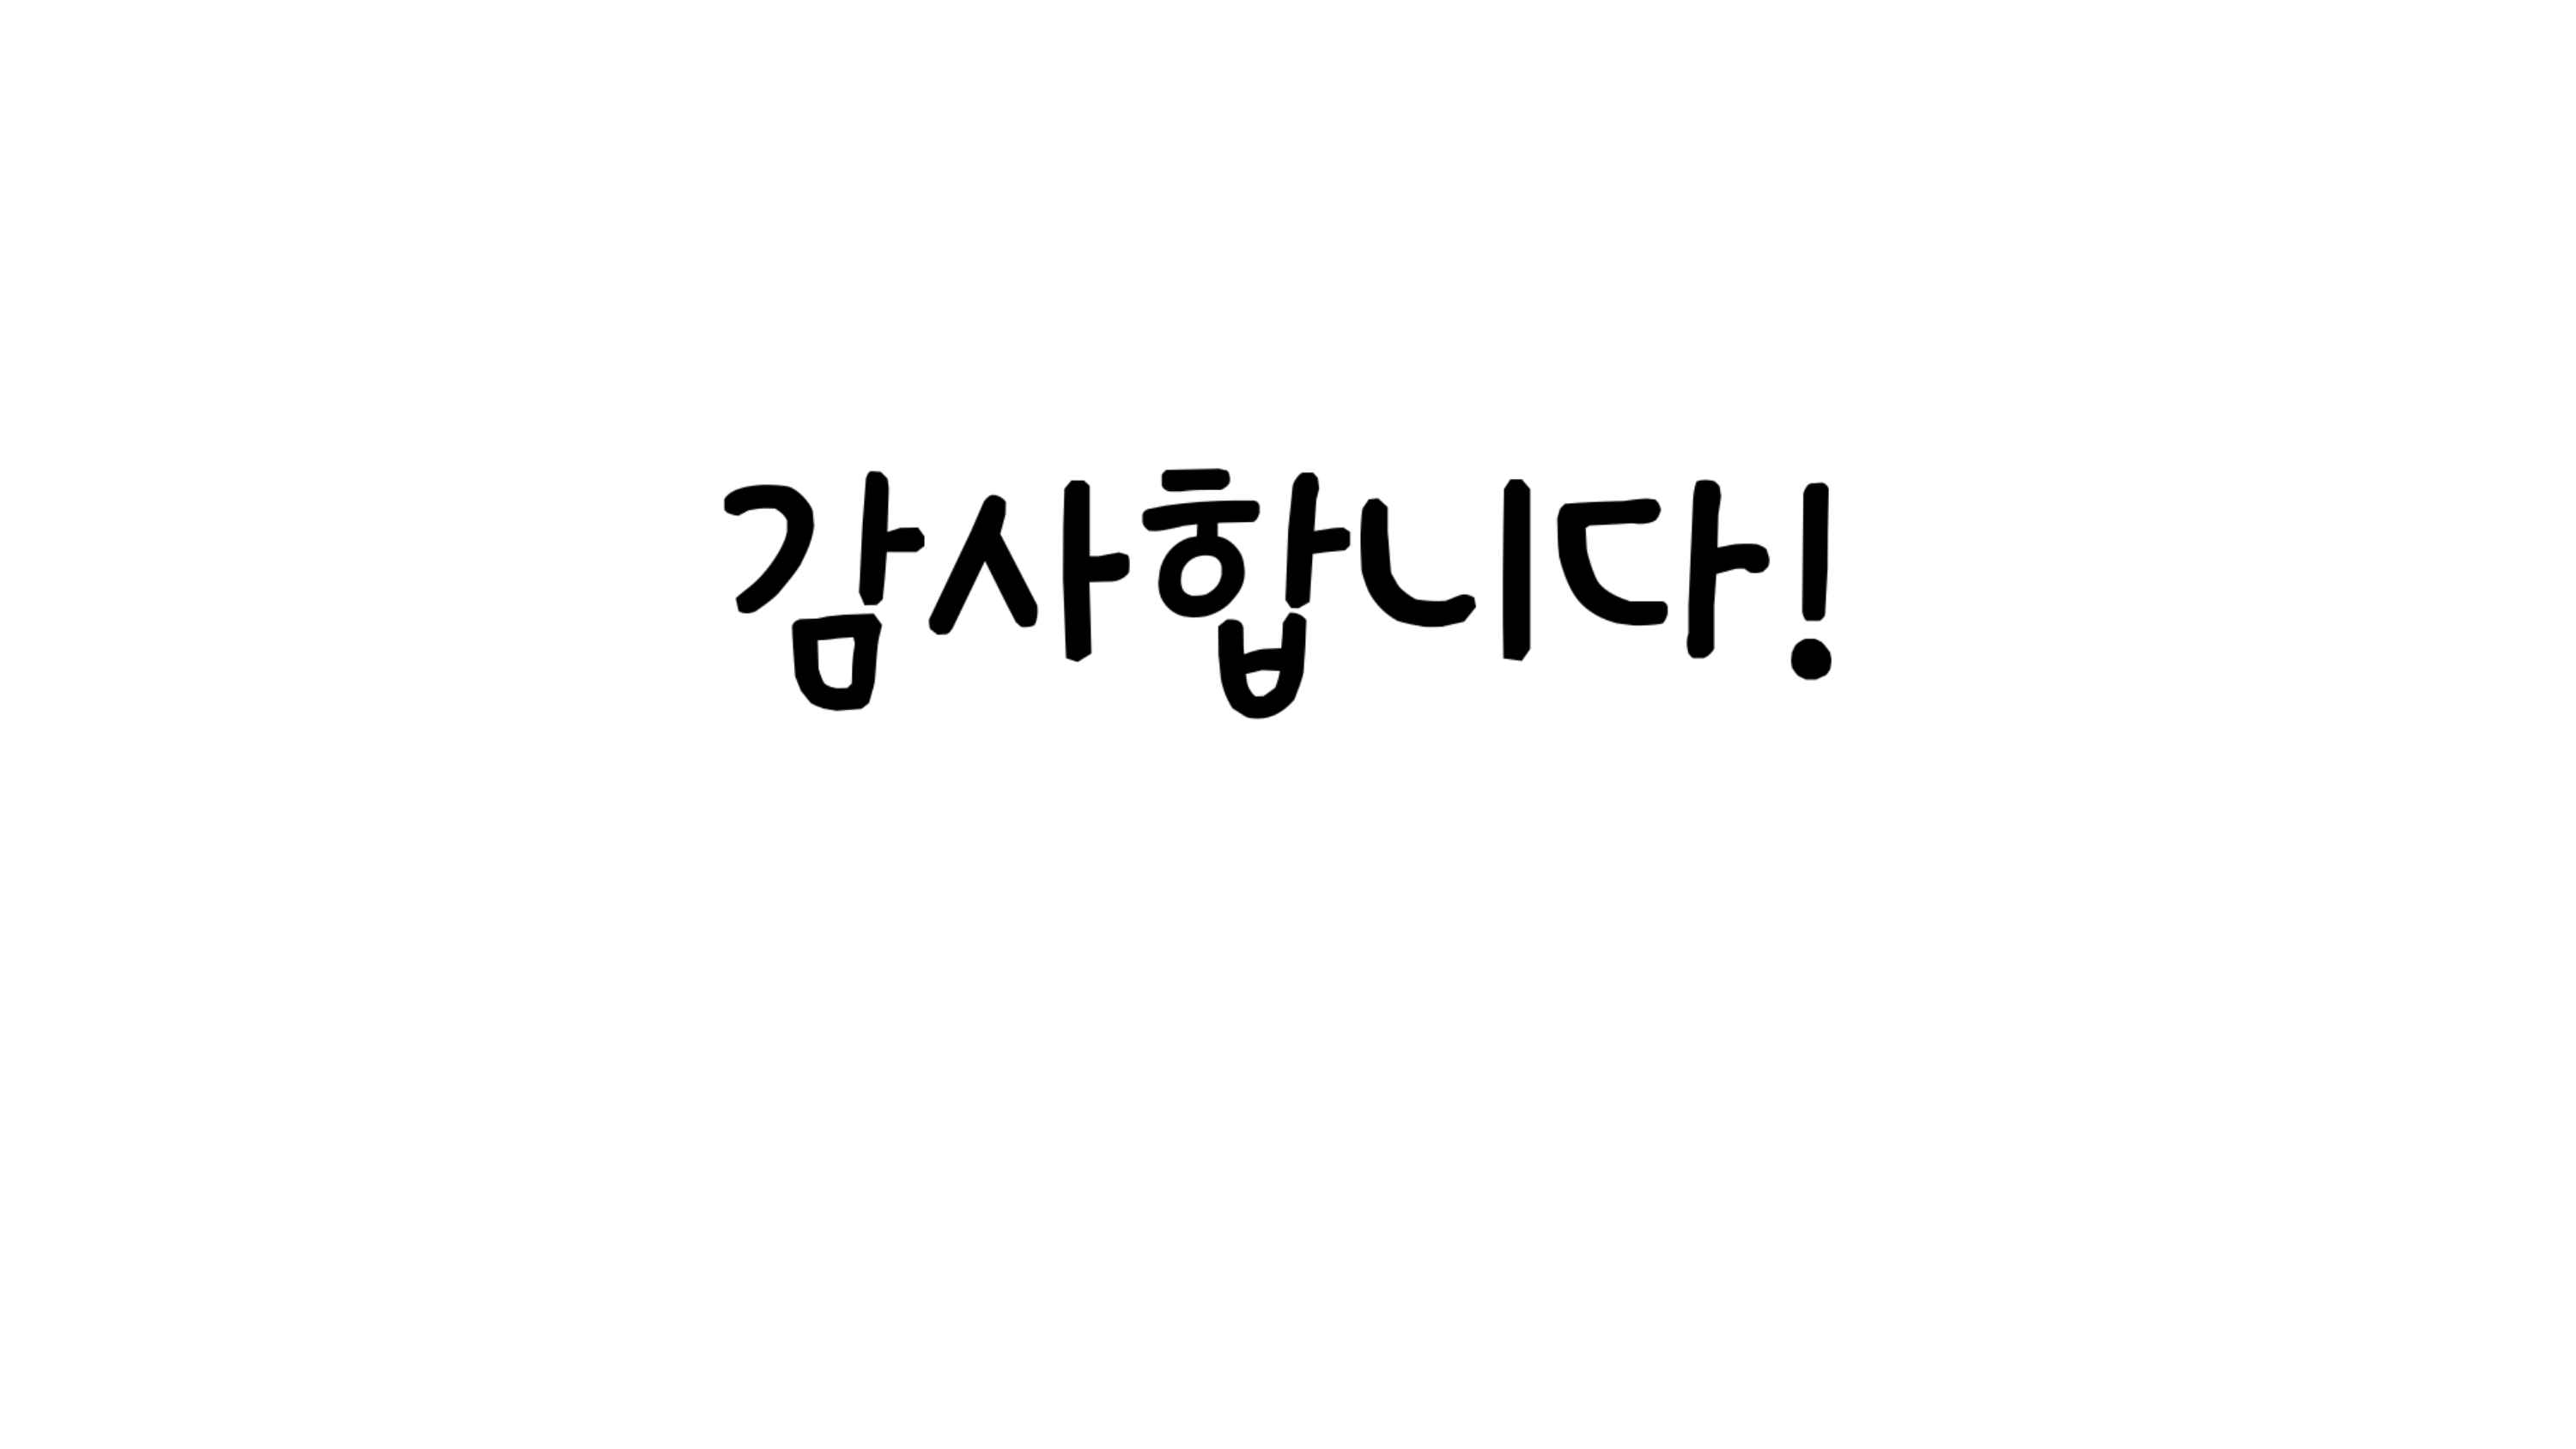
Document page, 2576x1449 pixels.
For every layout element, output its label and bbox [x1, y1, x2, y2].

picture [635, 349, 1958, 846]
